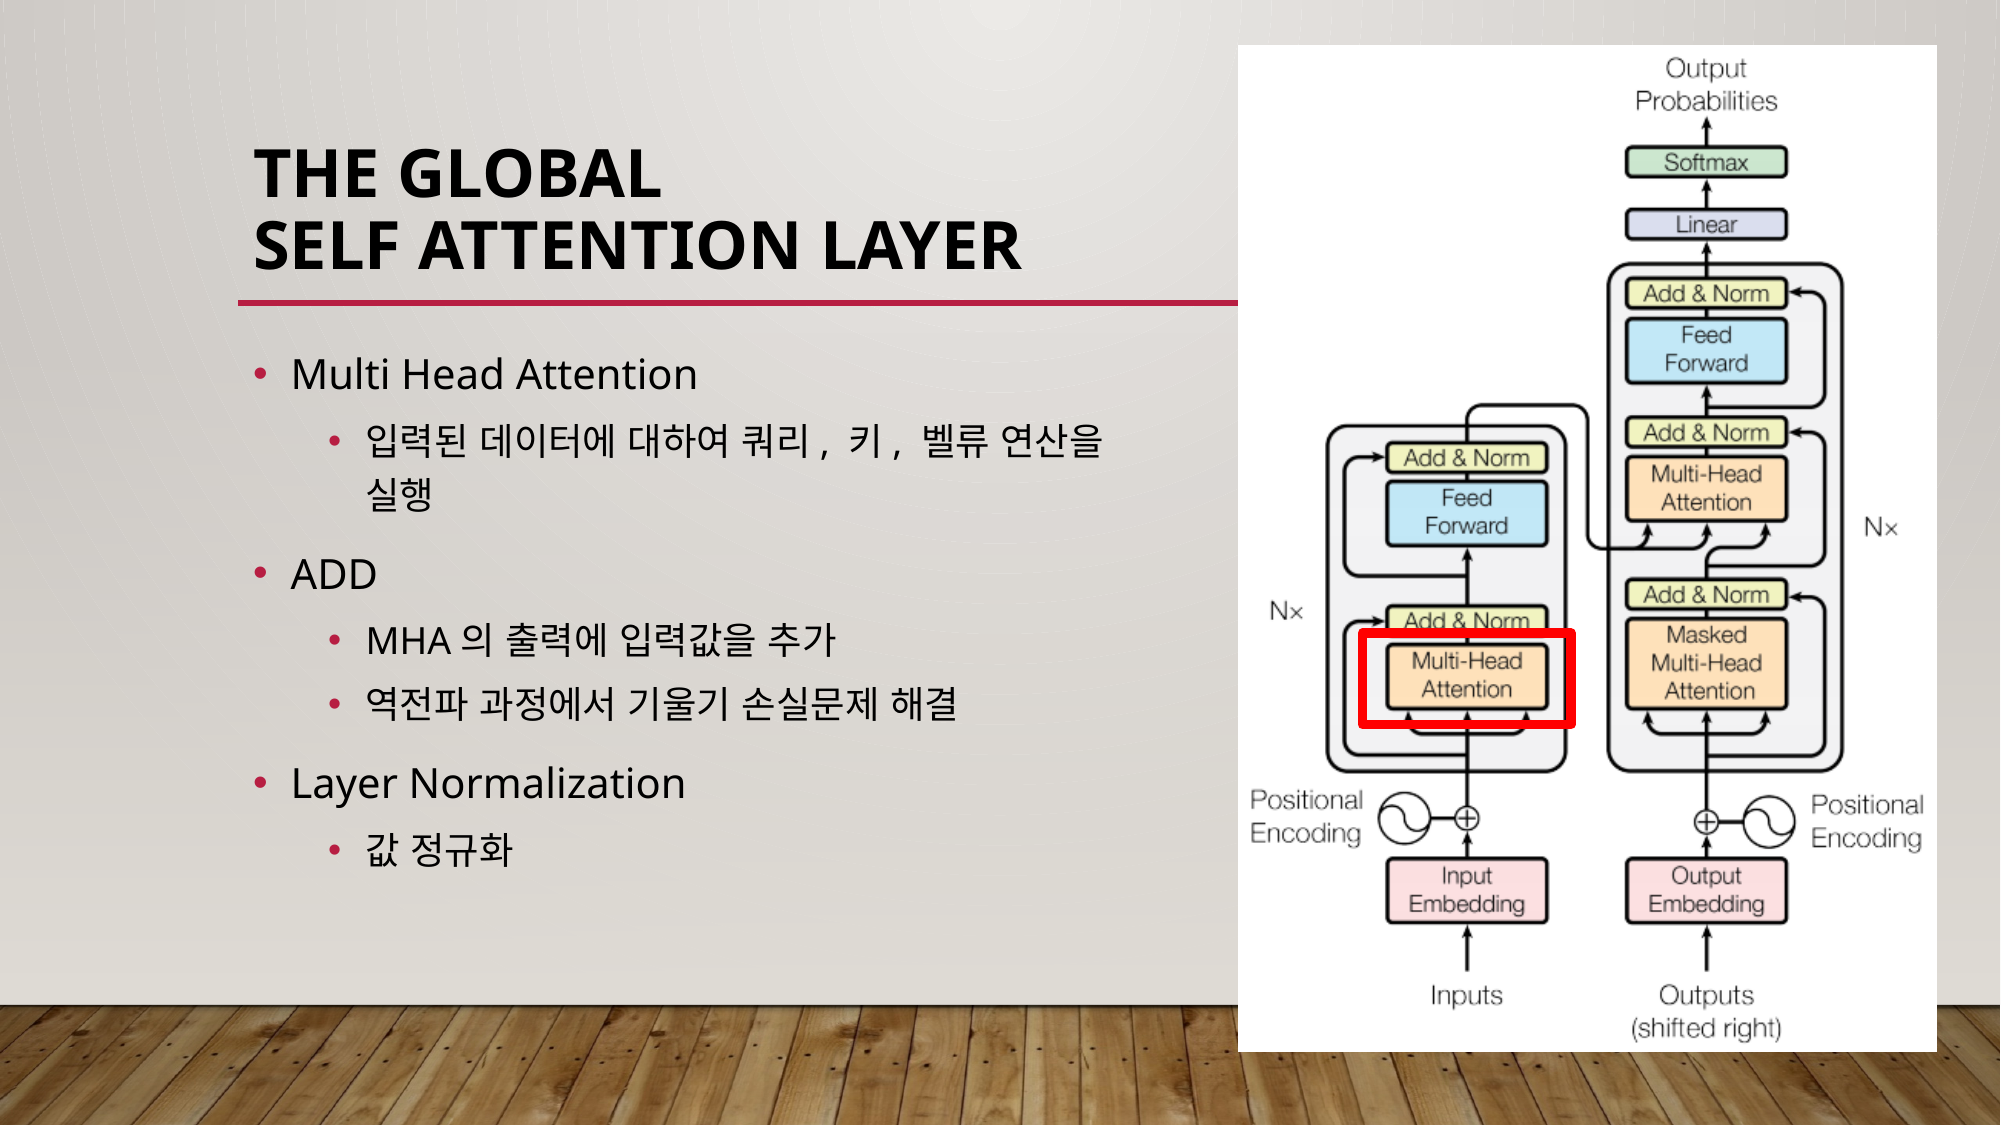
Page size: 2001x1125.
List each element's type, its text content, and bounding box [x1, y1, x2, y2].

title The global self attention layer [238, 131, 1237, 305]
picture [0, 45, 2000, 1125]
list Multi Head Attention 입력된 데이터에 대하여 쿼리, 키, 벨류 연산을 실행 ADD MHA의 출력에 입력값을 추가 역전파 과정에서 기울기 손실문제 해결 Layer Normalization 값 정규화 [238, 330, 1149, 1040]
